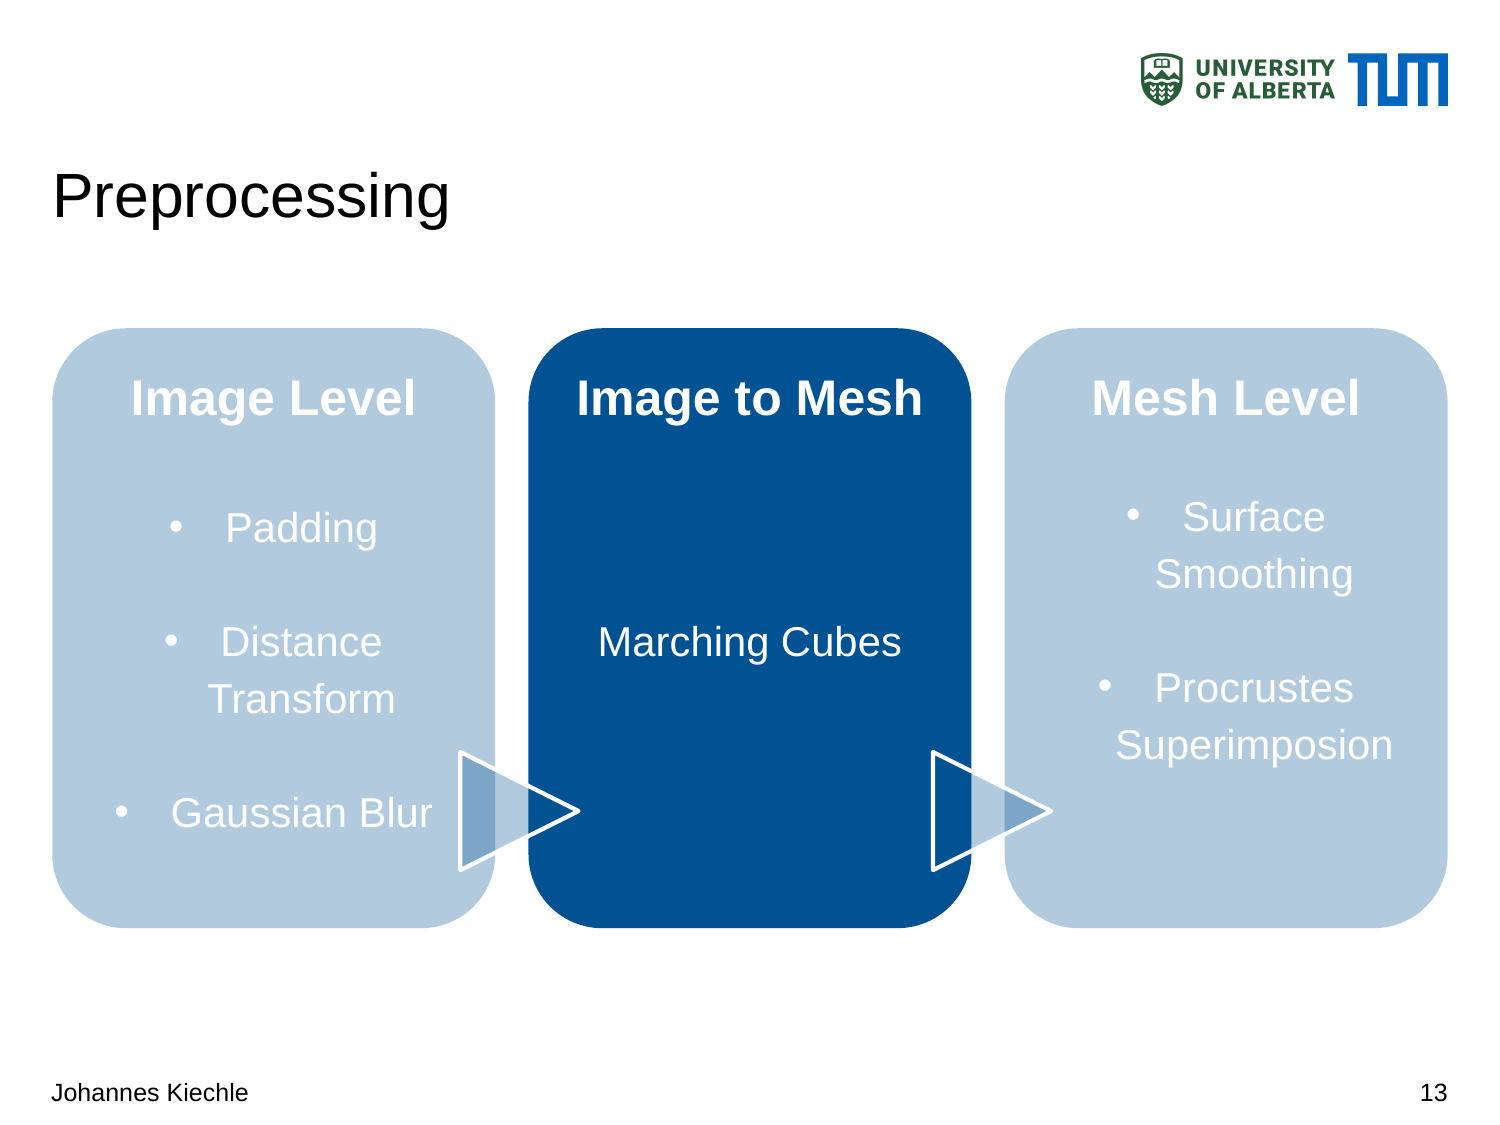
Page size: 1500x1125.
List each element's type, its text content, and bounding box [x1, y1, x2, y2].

text_box Mesh Level Surface Smoothing Procrustes Superimposion [1002, 326, 1450, 931]
picture [1141, 53, 1335, 106]
text_box [458, 750, 581, 872]
footer Johannes Kiechle [51, 1061, 1112, 1122]
text_box [930, 750, 1054, 872]
slide_number 13 [1112, 1061, 1448, 1122]
text_box Image to Mesh Marching Cubes [526, 326, 974, 931]
title Preprocessing [52, 162, 1449, 231]
text_box Image Level Padding Distance Transform Gaussian Blur [50, 326, 498, 931]
